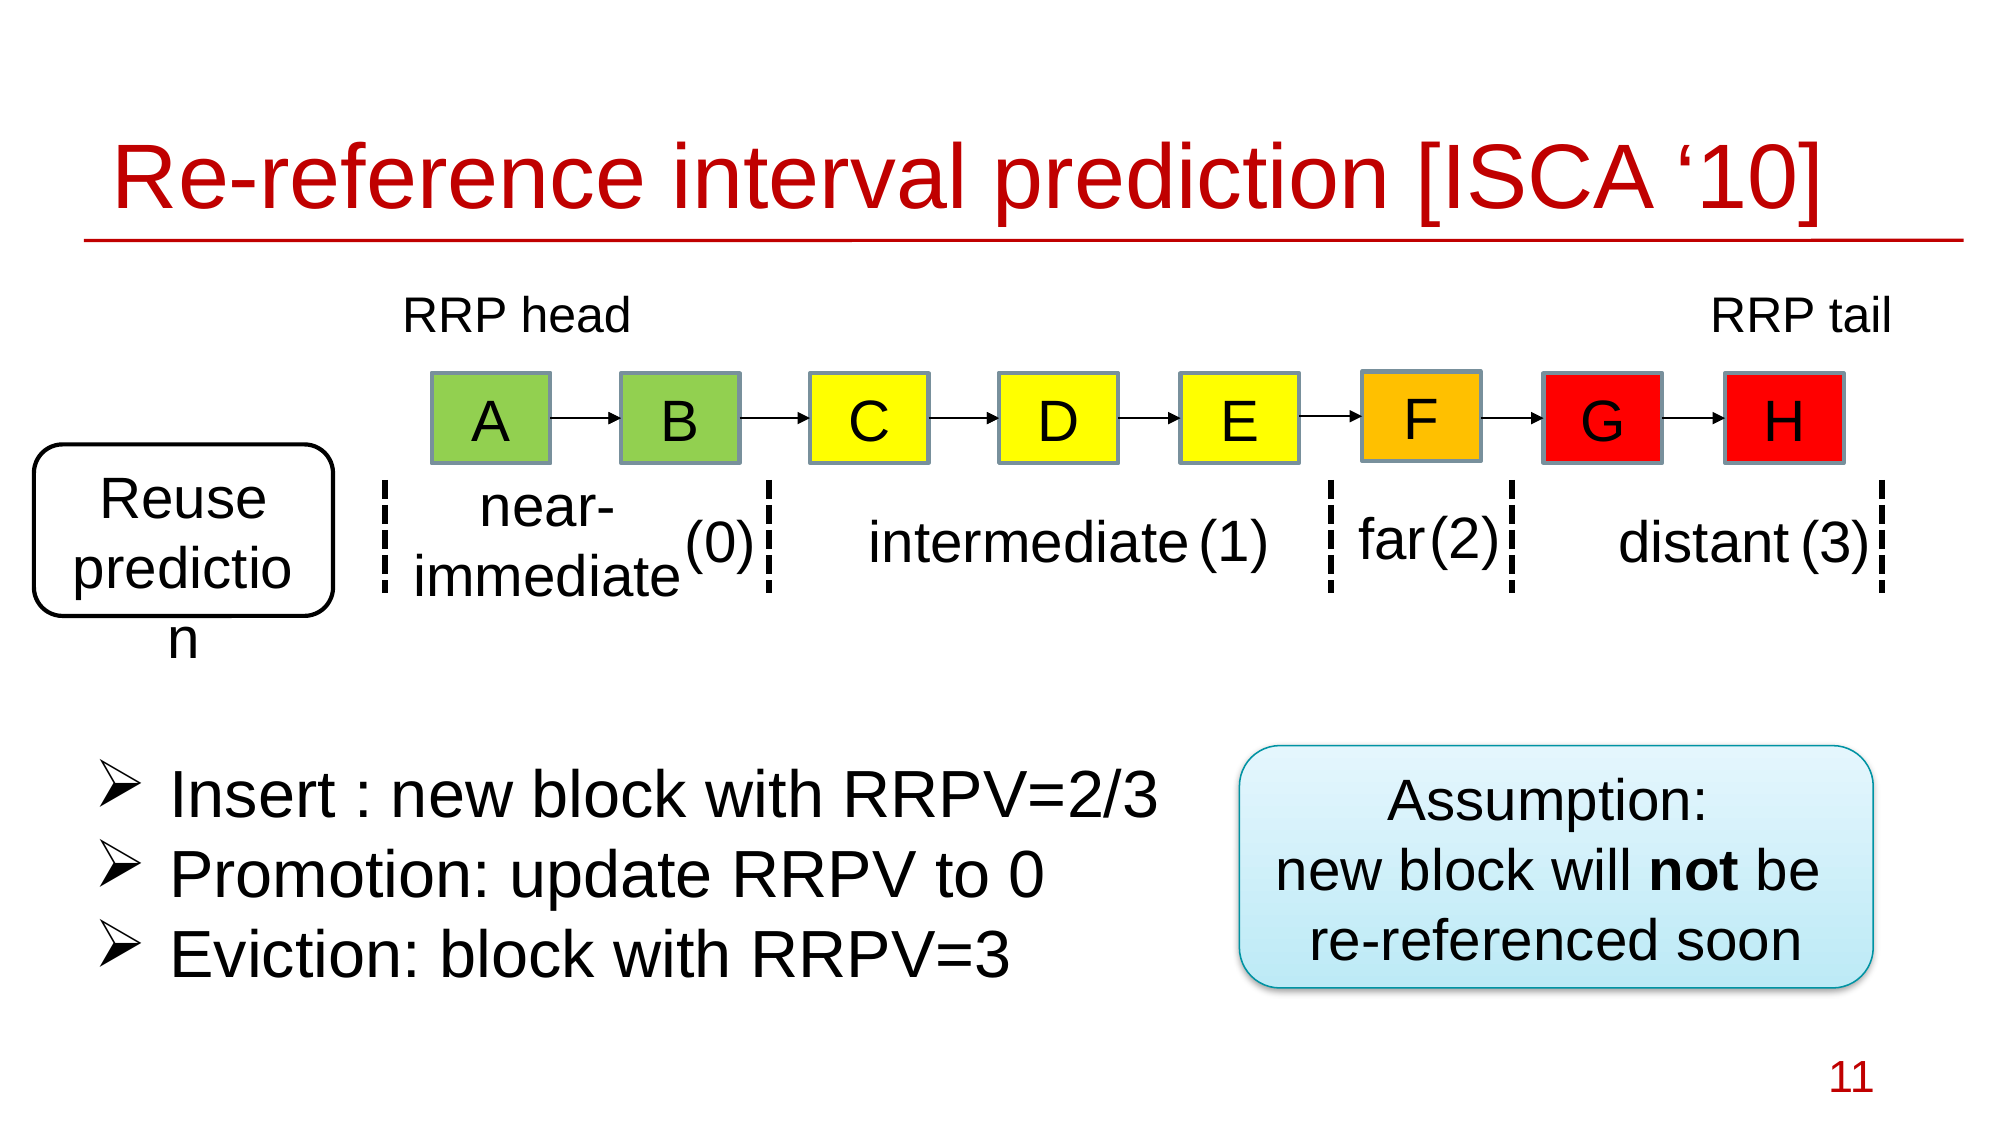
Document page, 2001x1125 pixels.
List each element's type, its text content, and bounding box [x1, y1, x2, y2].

slide_number 11 [1765, 1031, 1893, 1118]
text_box Insert : new block with RRPV=2/3 Promotion: update RRPV to 0 Eviction: block with RRPV=3 [79, 743, 1227, 999]
text_box B [619, 371, 742, 465]
text_box E [1178, 371, 1301, 465]
text_box D [997, 371, 1120, 465]
text_box far [1343, 493, 1442, 579]
text_box near- immediate [398, 460, 698, 616]
text_box A [430, 371, 552, 460]
text_box F [1360, 369, 1483, 463]
text_box RRP tail [1695, 275, 1908, 350]
text_box (2) [1413, 492, 1507, 578]
text_box G [1541, 371, 1664, 465]
text_box (0) [669, 496, 764, 582]
text_box distant [1603, 496, 1784, 582]
text_box Reuse prediction [31, 442, 336, 619]
text_box C [808, 371, 931, 465]
text_box (1) [1182, 495, 1286, 581]
text_box Assumption: new block will not be re-referenced soon [1238, 744, 1874, 989]
text_box H [1723, 371, 1846, 465]
title Re-reference interval prediction [ISCA ‘10] [93, 99, 1997, 225]
text_box RRP head [387, 275, 647, 350]
text_box intermediate [853, 496, 1206, 582]
text_box (3) [1784, 496, 1877, 582]
